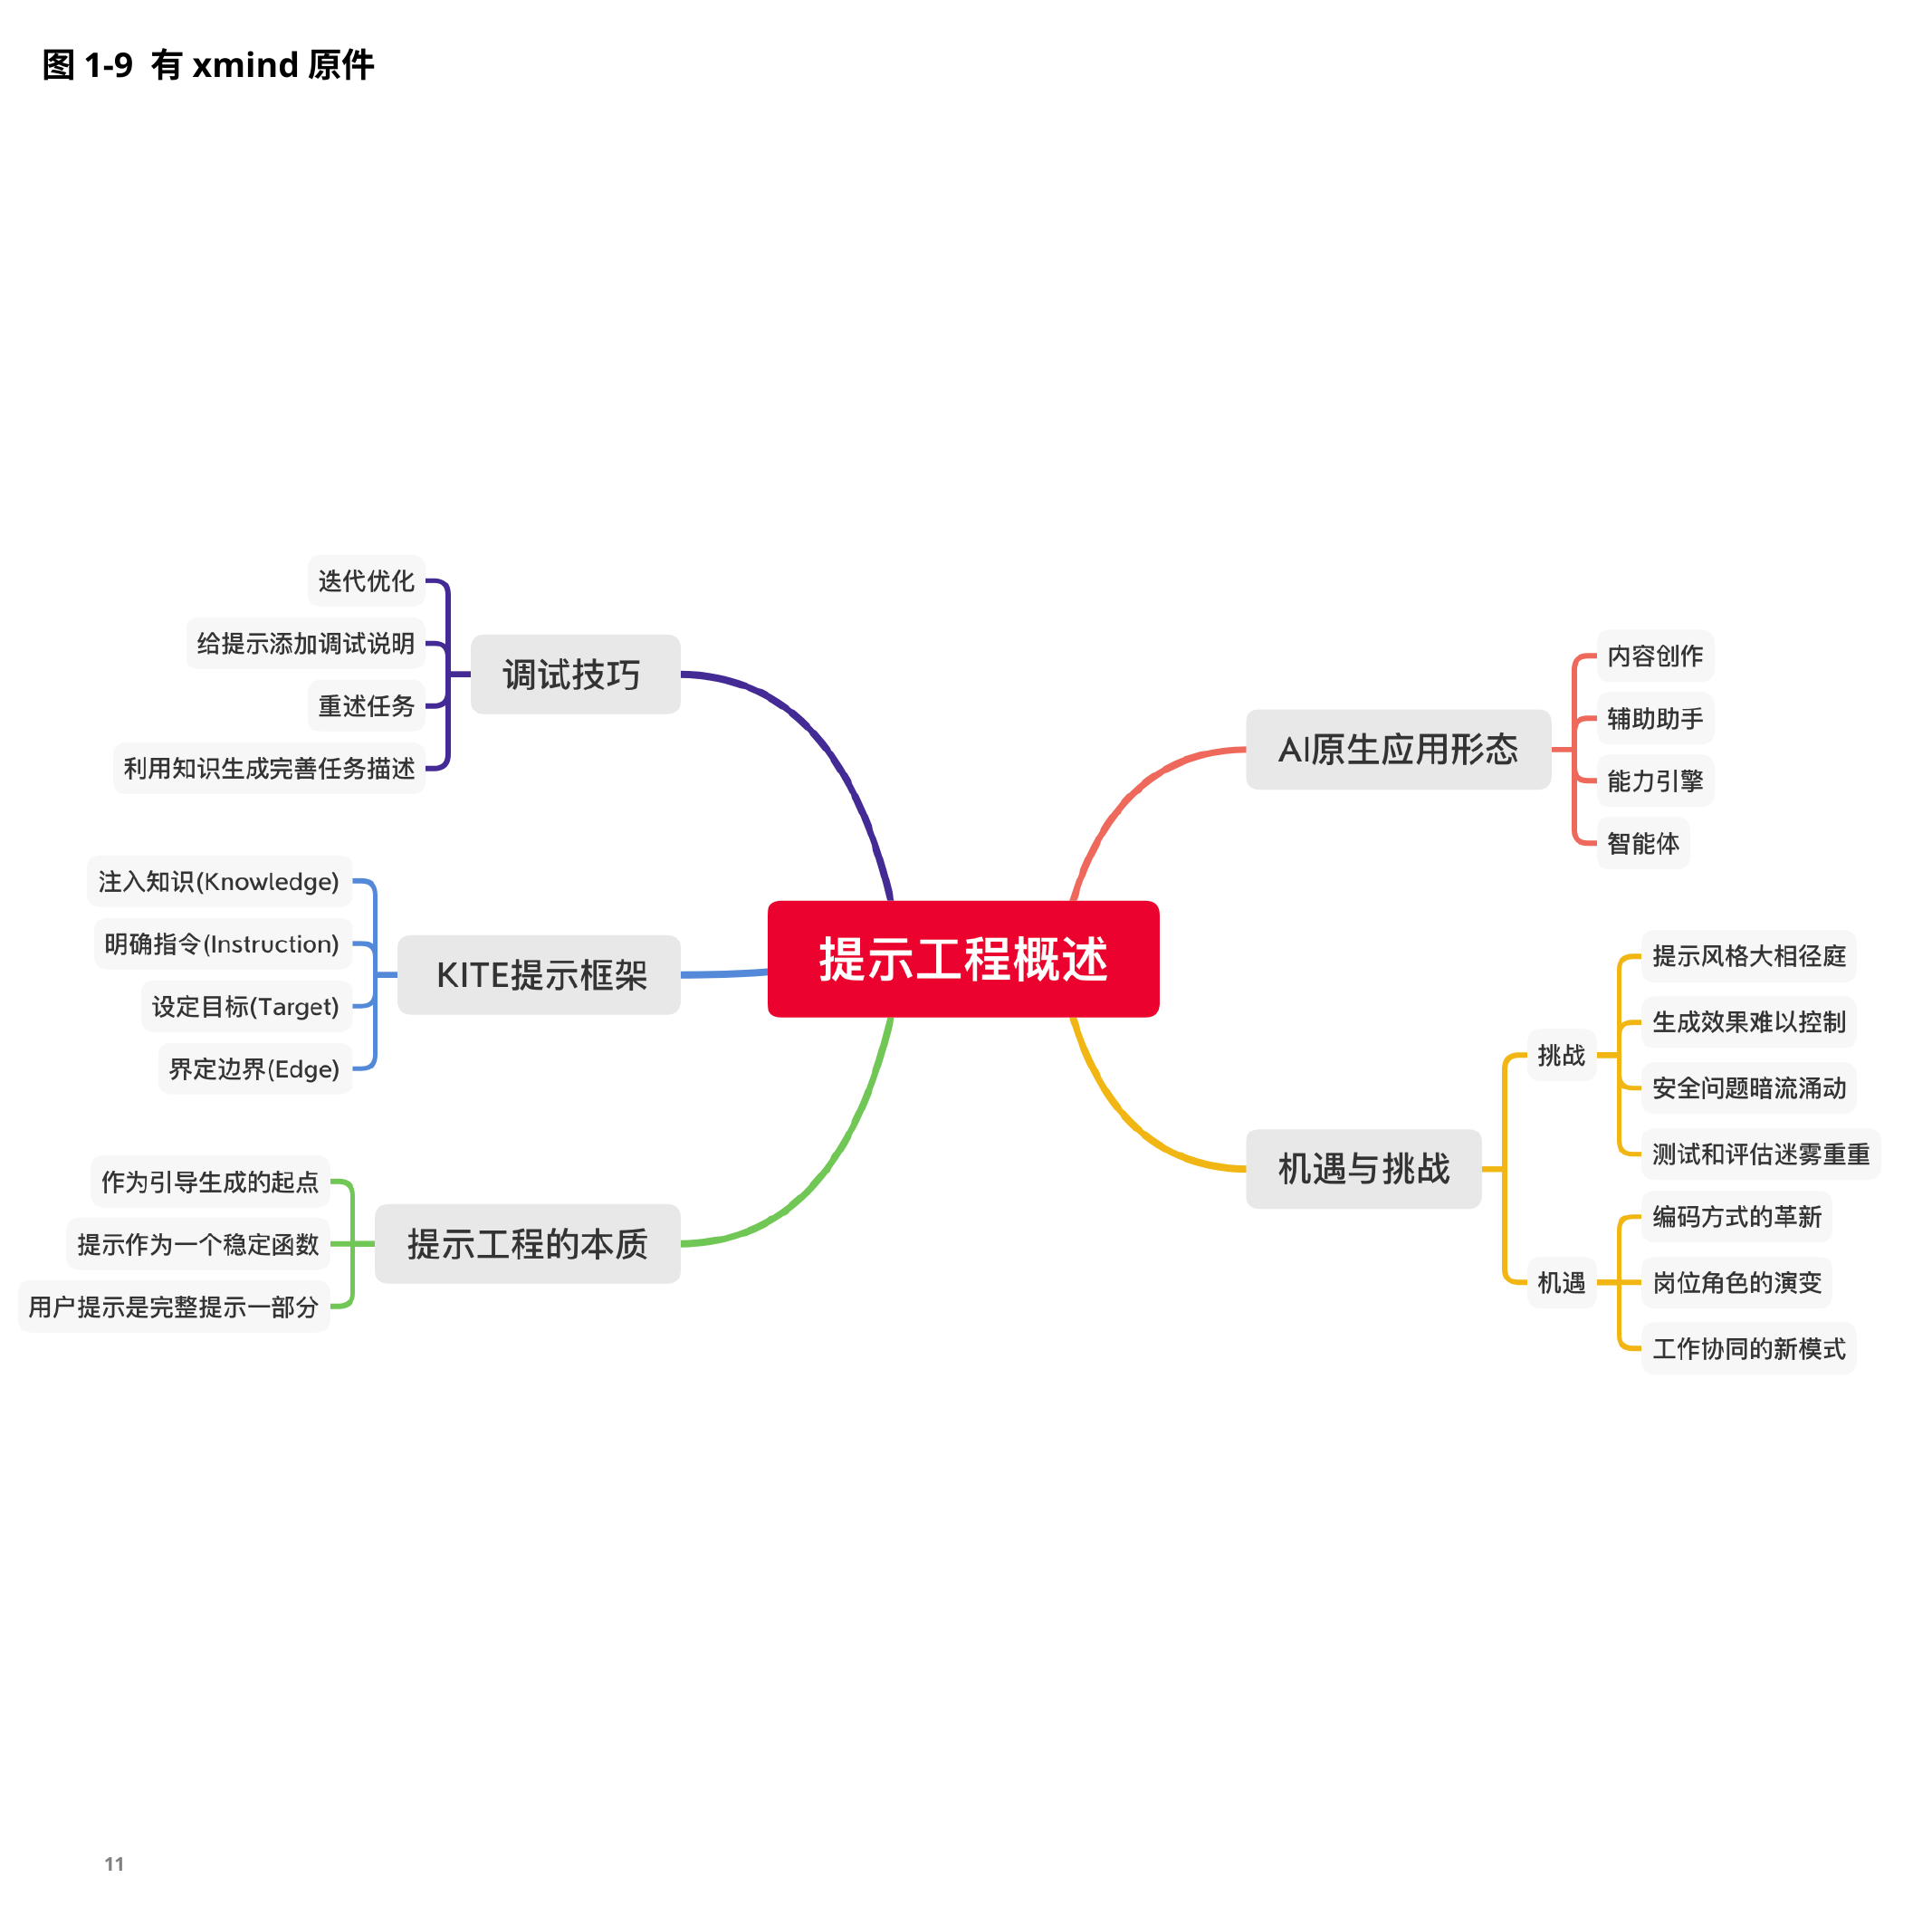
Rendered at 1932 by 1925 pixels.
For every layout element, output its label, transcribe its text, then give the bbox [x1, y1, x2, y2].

picture [0, 541, 1931, 1384]
text_box 图1-9 有xmind原件 [24, 21, 1763, 107]
